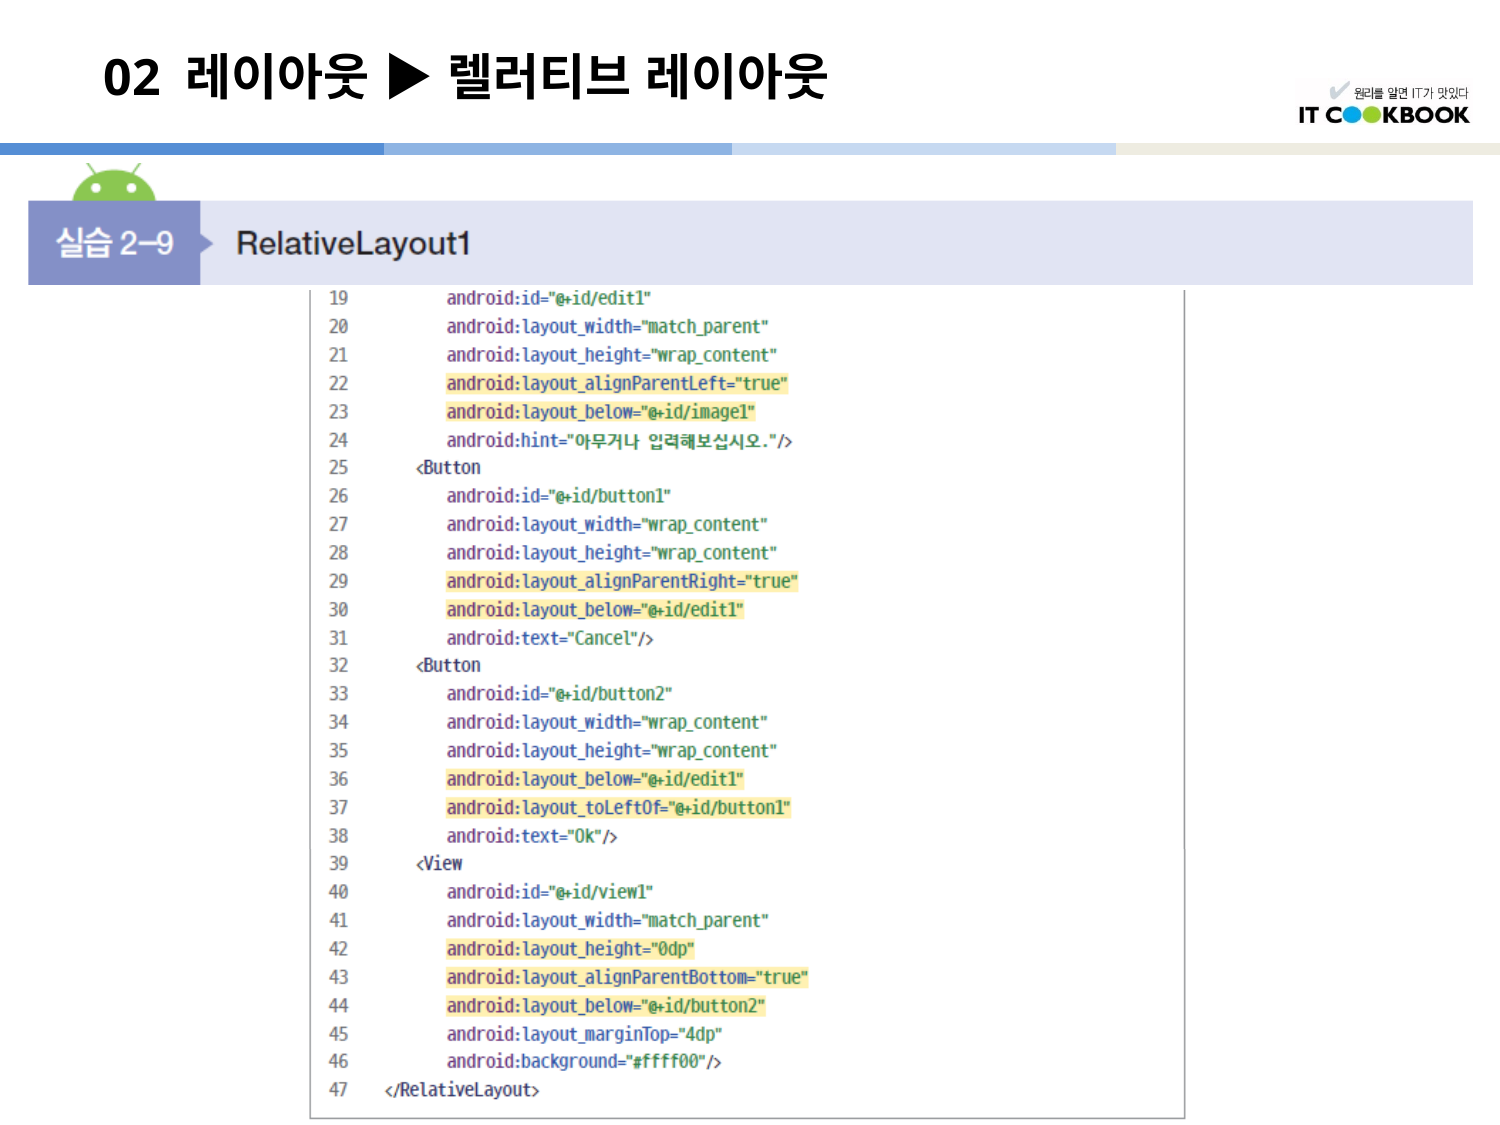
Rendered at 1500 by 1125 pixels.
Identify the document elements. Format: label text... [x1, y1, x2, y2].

title 02 레이아웃 ▶ 렐러티브 레이아웃 [88, 30, 1330, 121]
picture [1295, 78, 1473, 125]
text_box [300, 290, 1228, 1125]
picture [27, 163, 1473, 285]
